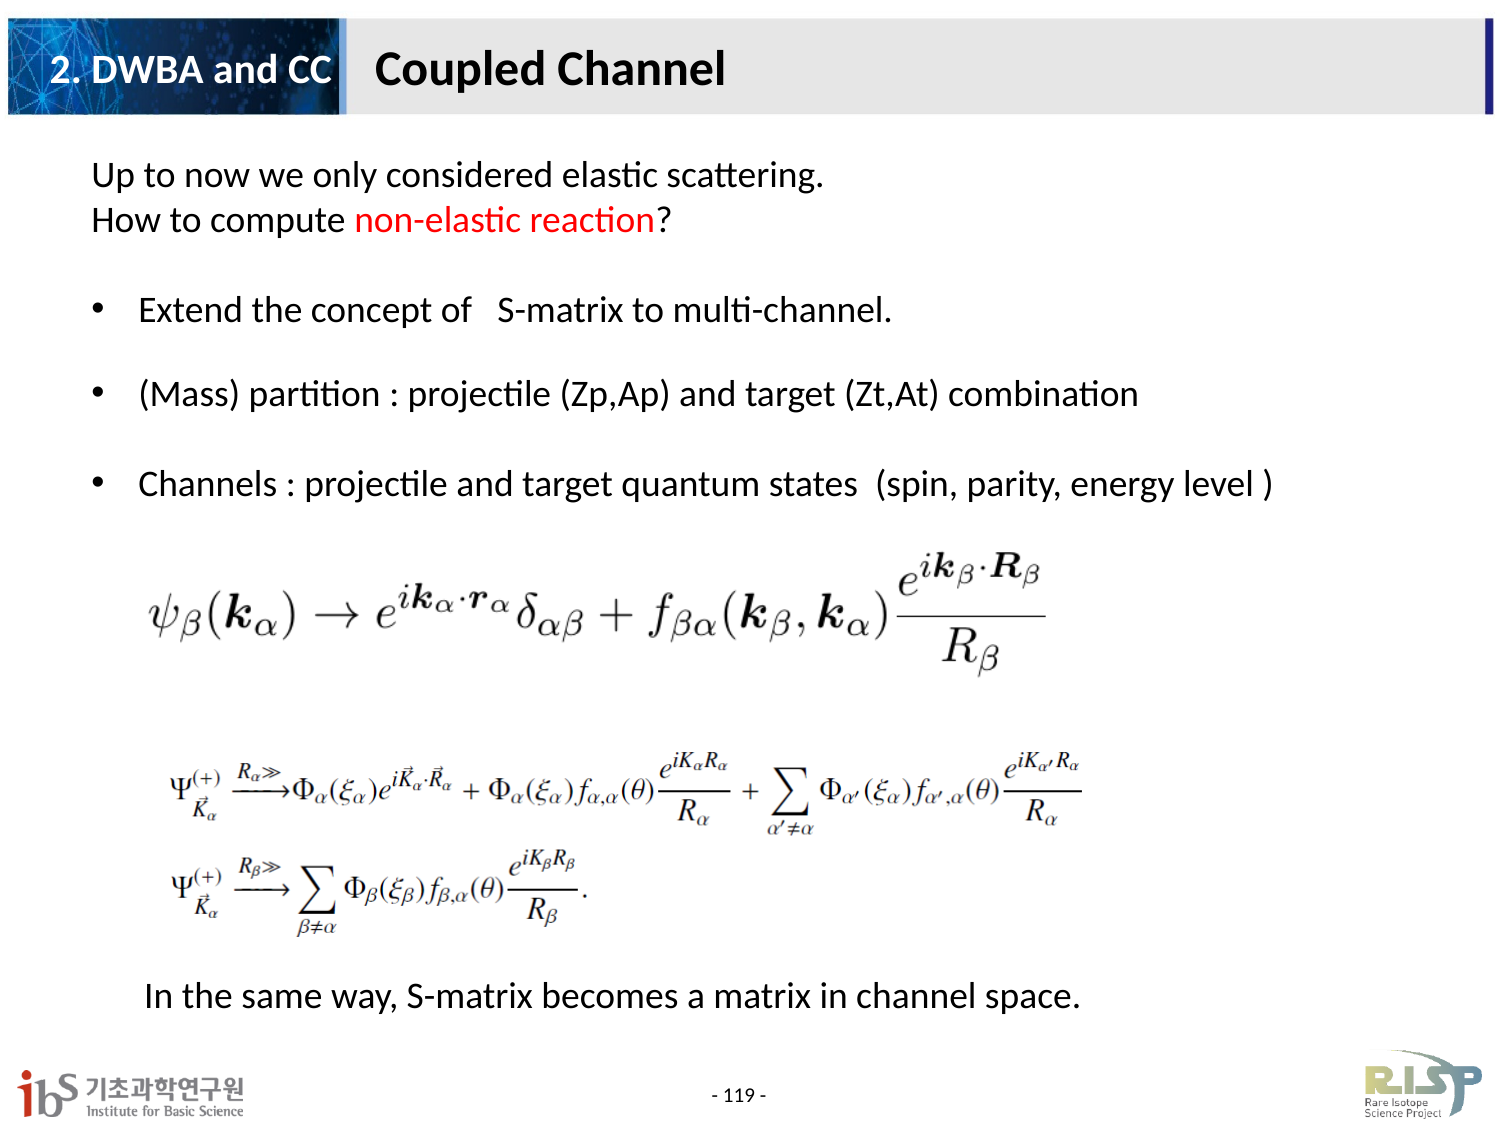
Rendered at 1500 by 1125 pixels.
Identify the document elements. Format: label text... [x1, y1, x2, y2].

picture [1364, 1049, 1482, 1119]
picture [141, 731, 1099, 952]
picture [17, 1070, 243, 1117]
text_box In the same way, S-matrix becomes a matrix in channel space. [129, 964, 1106, 1024]
picture [120, 520, 1069, 713]
picture [2, 10, 1500, 130]
text_box (Mass) partition : projectile (Zp,Ap) and target (Zt,At) combination Channels : projectile and target quantum states (spin, parity, energy level ) [76, 361, 1388, 512]
text_box Up to now we only considered elastic scattering. How to compute non-elastic reaction? Extend the concept of S-matrix to multi-channel. [76, 142, 1164, 338]
